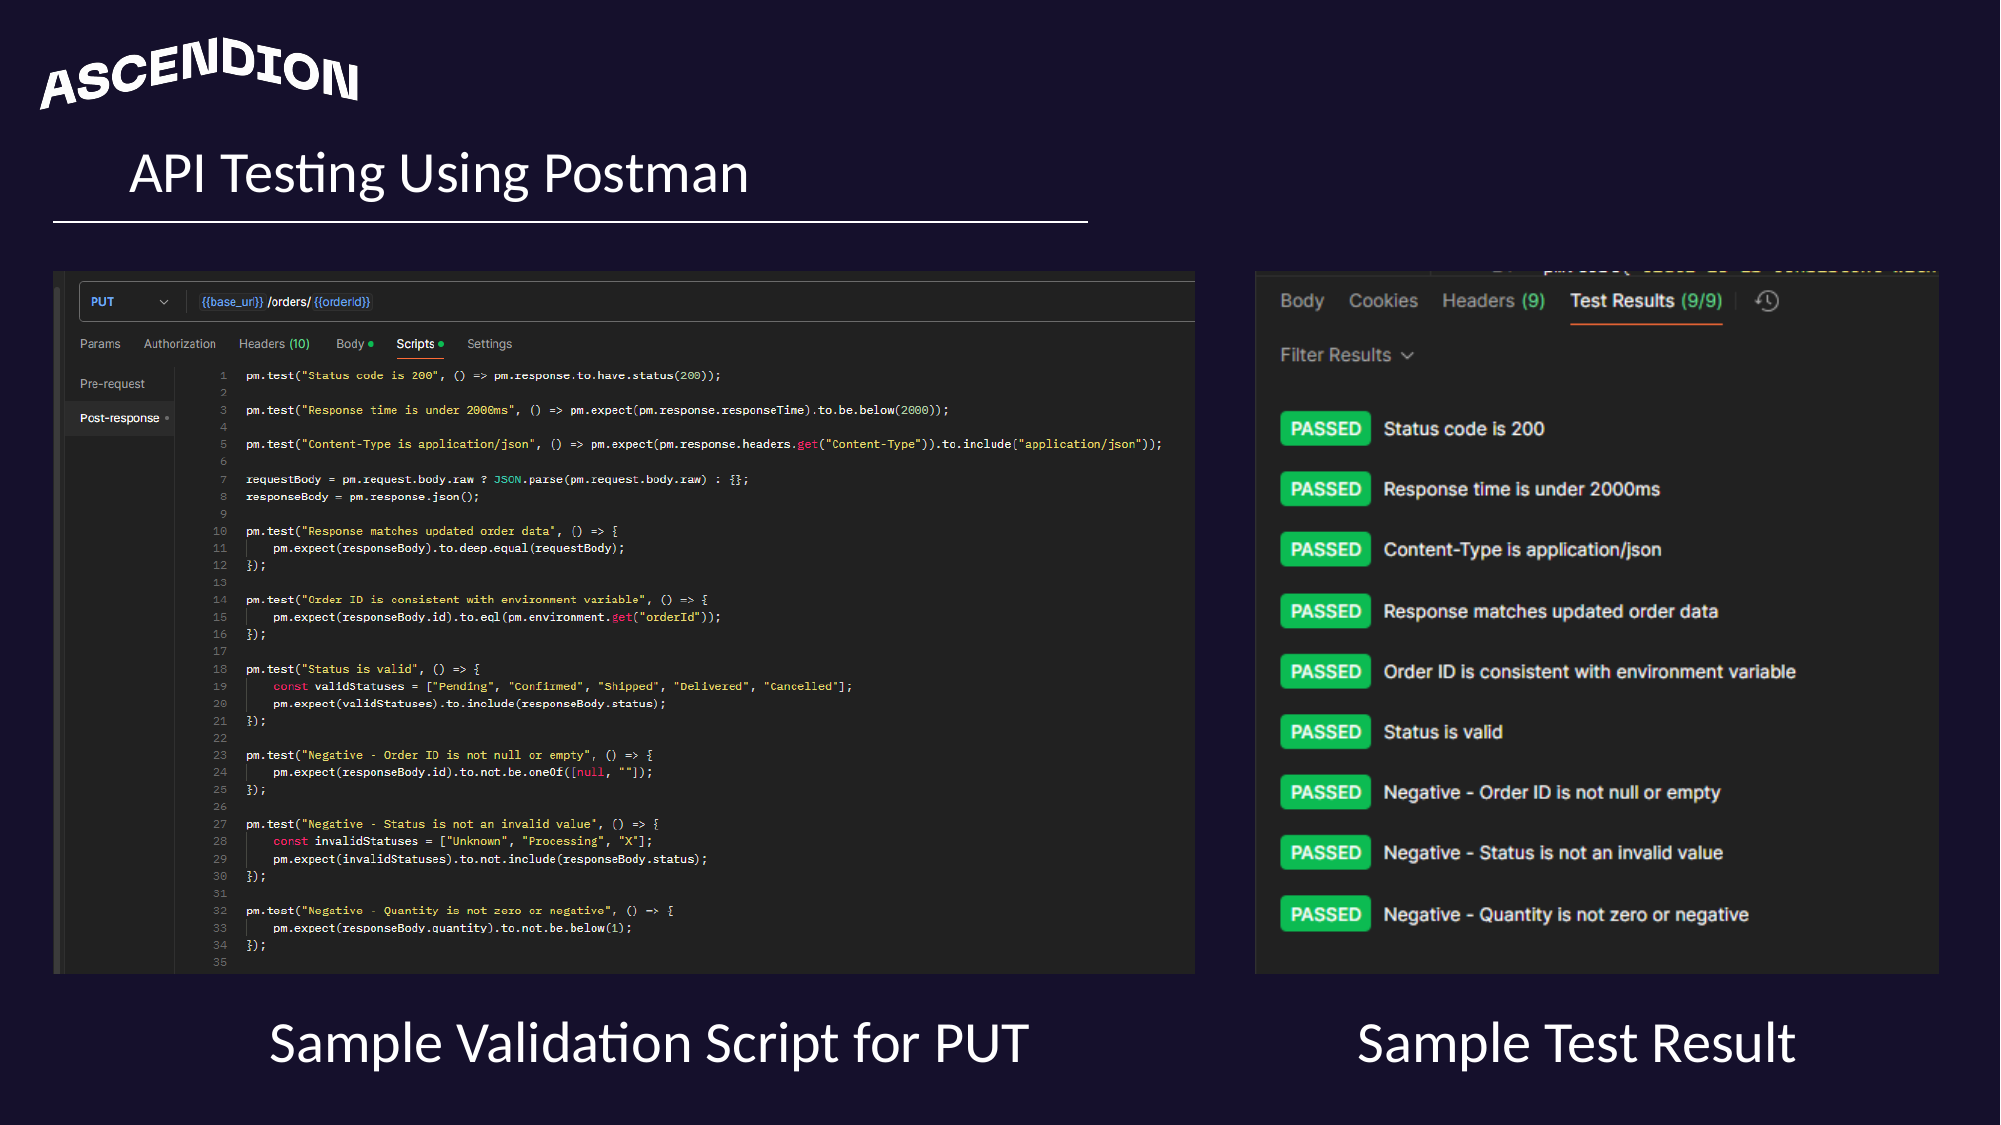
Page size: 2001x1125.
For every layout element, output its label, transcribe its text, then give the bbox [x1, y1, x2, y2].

text_box Sample Test Result [1342, 989, 2000, 1067]
text_box API Testing Using Postman [114, 118, 1256, 196]
picture [1255, 271, 1939, 974]
text_box Sample Validation Script for PUT [254, 989, 1116, 1067]
picture [1, 0, 396, 149]
text_box [0, 0, 2000, 1125]
picture [52, 271, 1195, 974]
